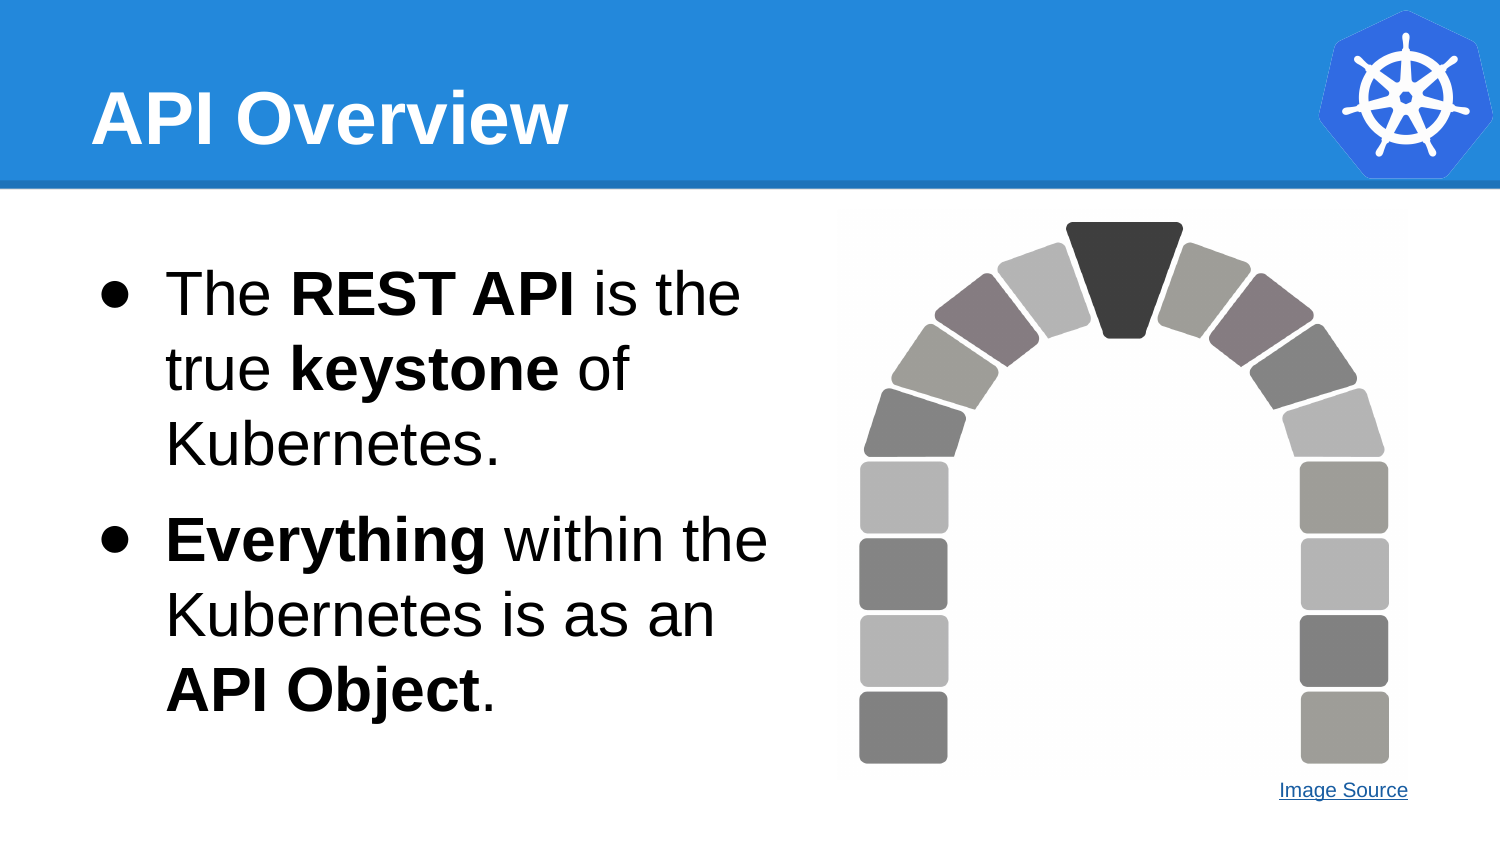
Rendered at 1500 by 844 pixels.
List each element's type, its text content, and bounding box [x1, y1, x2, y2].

picture [837, 209, 1408, 781]
list The REST API is the true keystone of Kubernetes. Everything within the Kubernetes is as an API Object. [75, 238, 829, 808]
title API Overview [75, 33, 1425, 175]
picture [1318, 7, 1494, 182]
text_box Image Source [1255, 761, 1432, 808]
